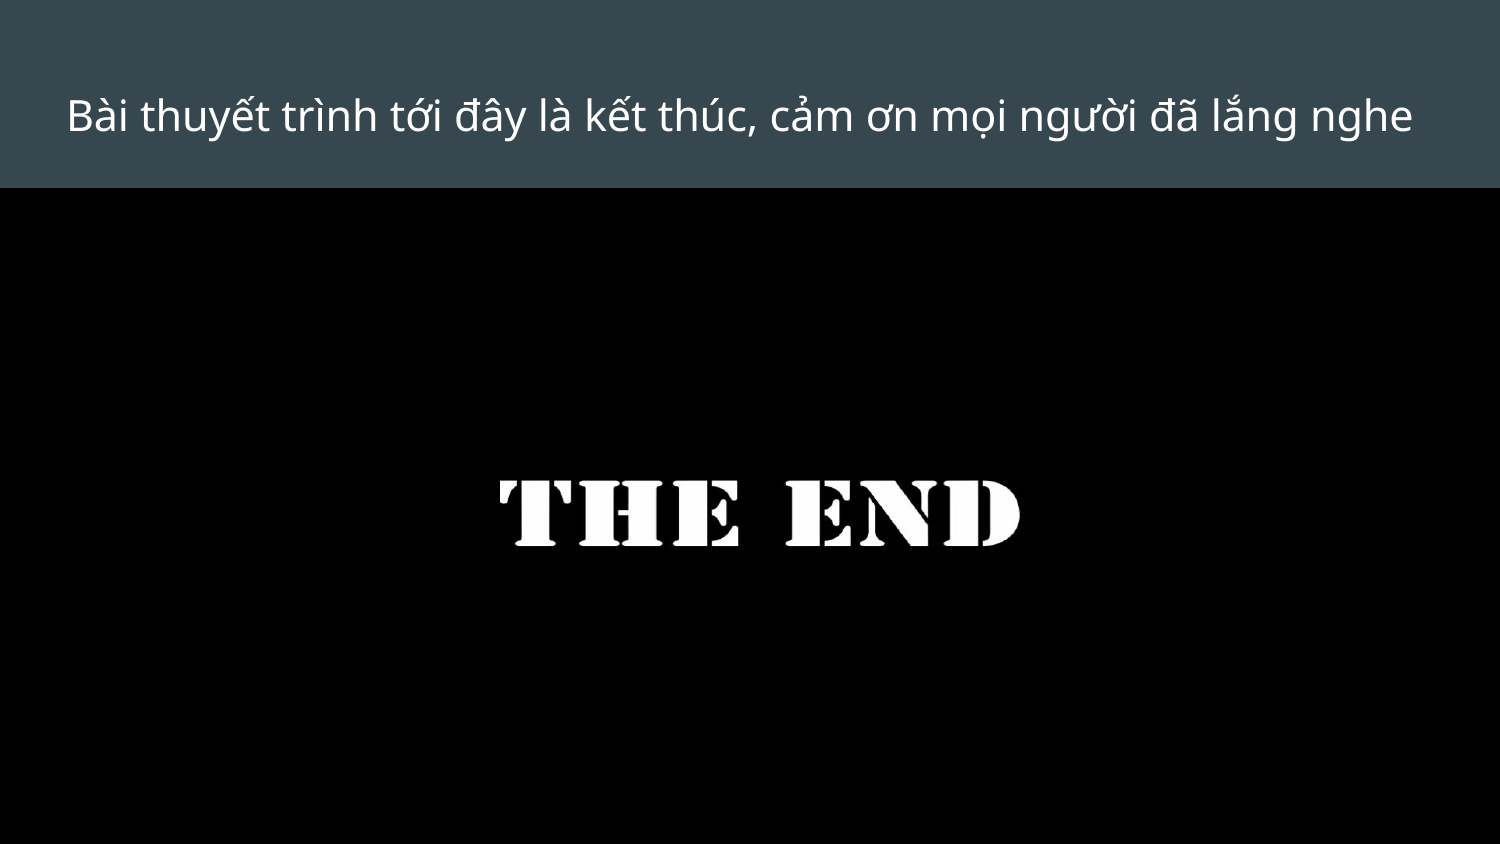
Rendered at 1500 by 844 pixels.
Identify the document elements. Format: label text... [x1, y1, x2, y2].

picture [0, 188, 1500, 844]
title Bài thuyết trình tới đây là kết thúc, cảm ơn mọi người đã lắng nghe [51, 72, 1449, 167]
